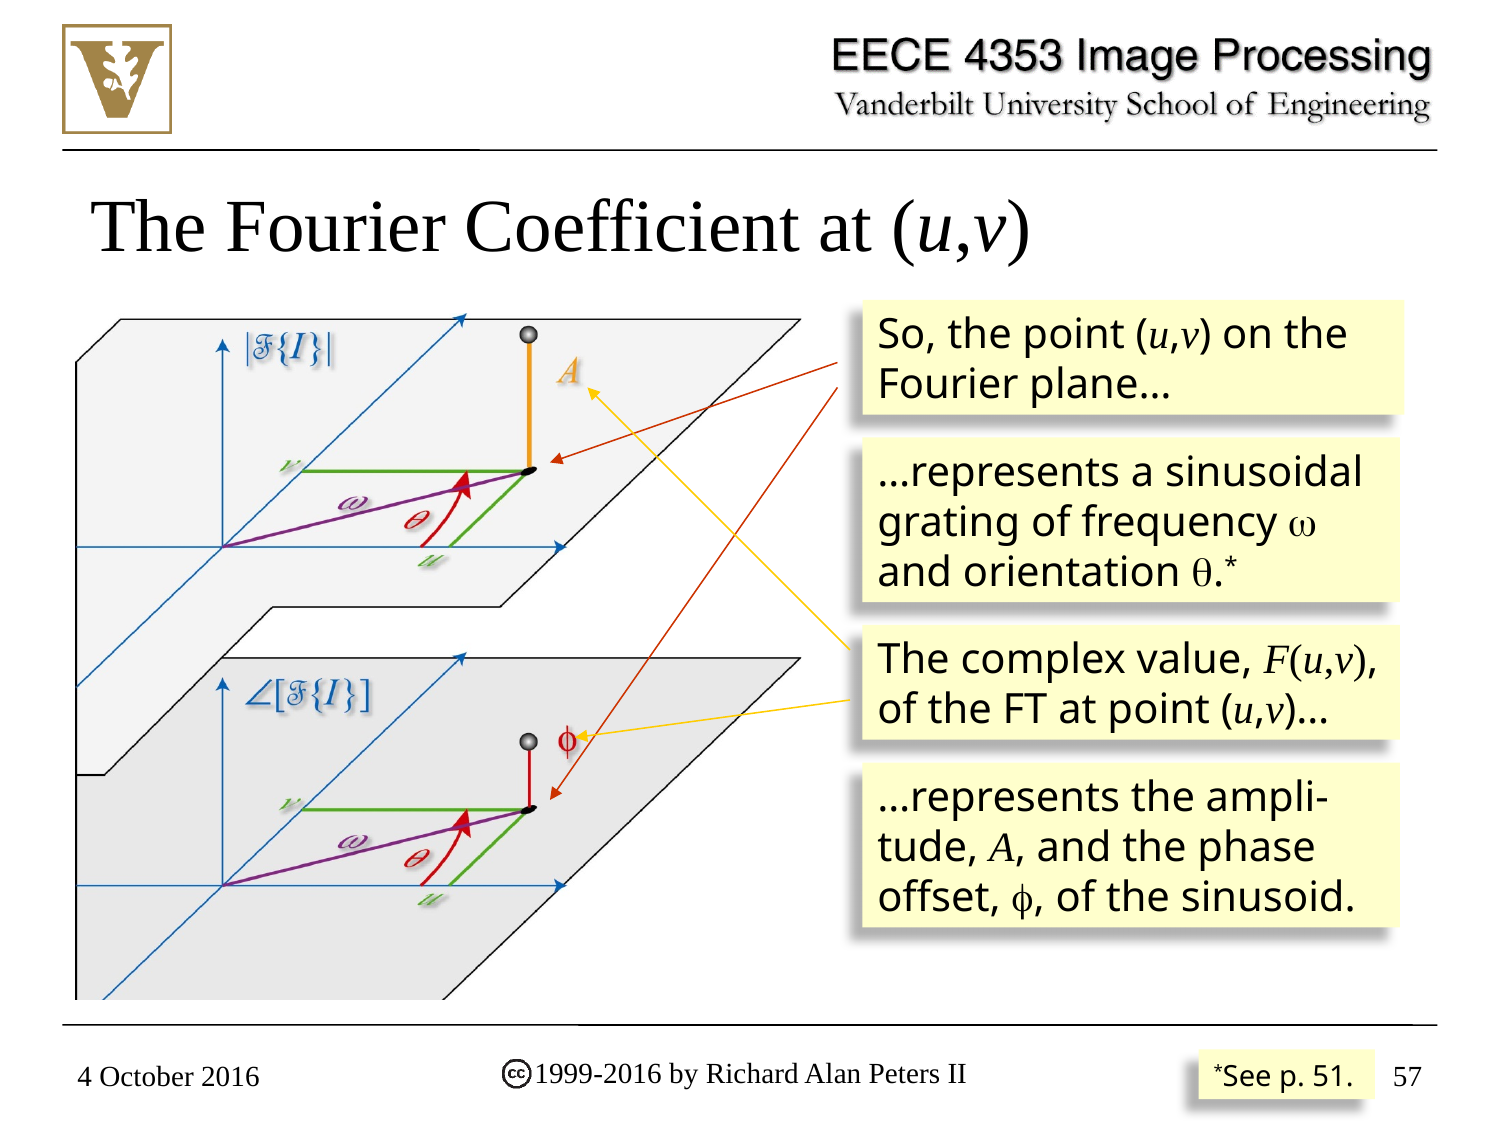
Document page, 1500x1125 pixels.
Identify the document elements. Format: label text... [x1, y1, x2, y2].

text_box *See p. 51. [1198, 1049, 1375, 1100]
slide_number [62, 1037, 375, 1113]
title The Fourier Coefficient at (u,v) [75, 162, 1350, 282]
text_box So, the point (u,v) on the Fourier plane… [862, 299, 1405, 415]
picture [62, 24, 172, 134]
text_box …represents a sinusoidal grating of frequency  and orientation .* [862, 437, 1400, 603]
slide_number 57 [1125, 1037, 1438, 1113]
picture [826, 25, 1436, 133]
text_box The complex value, F(u,v), of the FT at point (u,v)… [862, 624, 1400, 740]
text_box …represents the ampli-tude, A, and the phase offset, f, of the sinusoid. [862, 762, 1400, 928]
picture [74, 312, 802, 1001]
footer 1999-2016 by Richard Alan Peters II [500, 1034, 1002, 1110]
